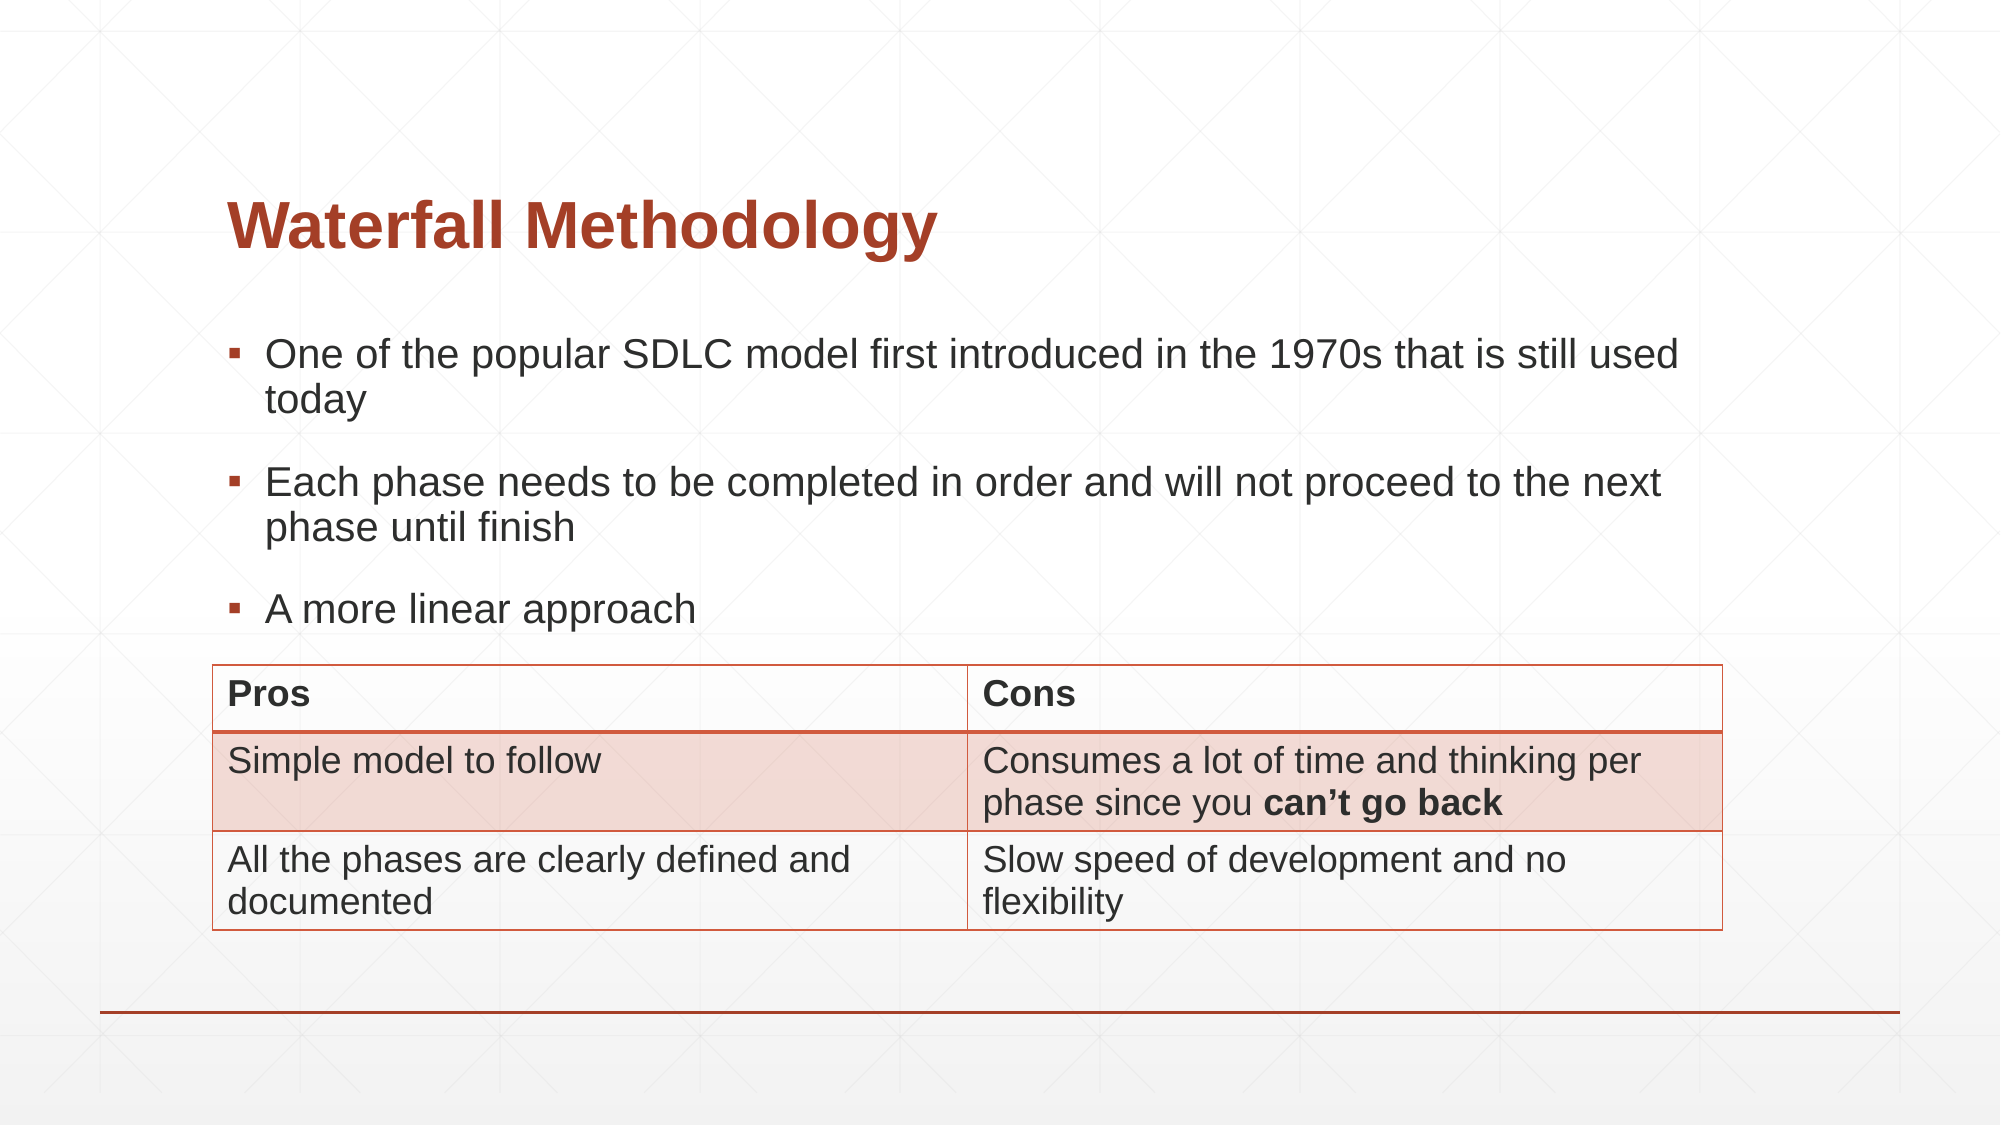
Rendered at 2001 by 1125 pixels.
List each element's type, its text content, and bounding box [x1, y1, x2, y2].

table_header Cons [968, 666, 1722, 730]
table_cell All the phases are clearly defined and documented [213, 832, 967, 929]
table_header Pros [213, 666, 967, 730]
table_cell Simple model to follow [213, 734, 967, 830]
list One of the popular SDLC model first introduced in the 1970s that is still used today Each phase needs to be completed in order and will not proceed to the next phase until finish A more linear approach [212, 324, 1788, 950]
table_cell Consumes a lot of time and thinking per phase since you can’t go back [968, 734, 1722, 830]
table_cell Slow speed of development and no flexibility [968, 832, 1722, 929]
title Waterfall Methodology [212, 82, 1788, 271]
